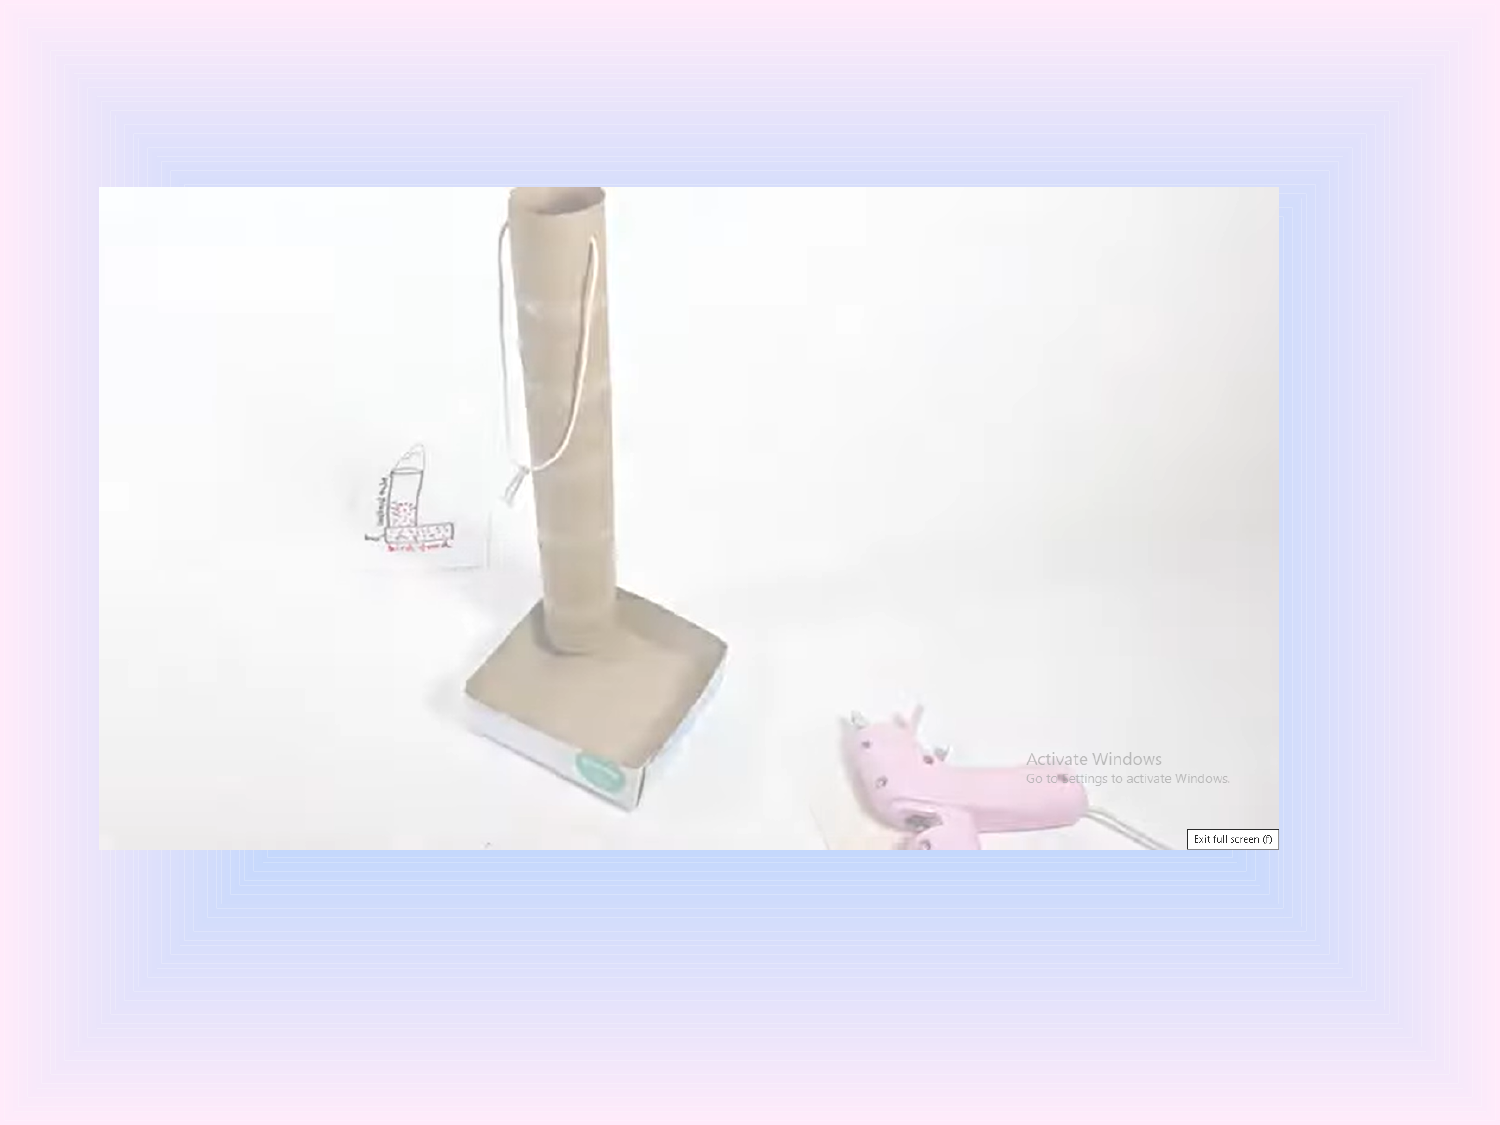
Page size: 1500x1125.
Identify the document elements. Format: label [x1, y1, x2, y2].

picture [99, 187, 1279, 851]
